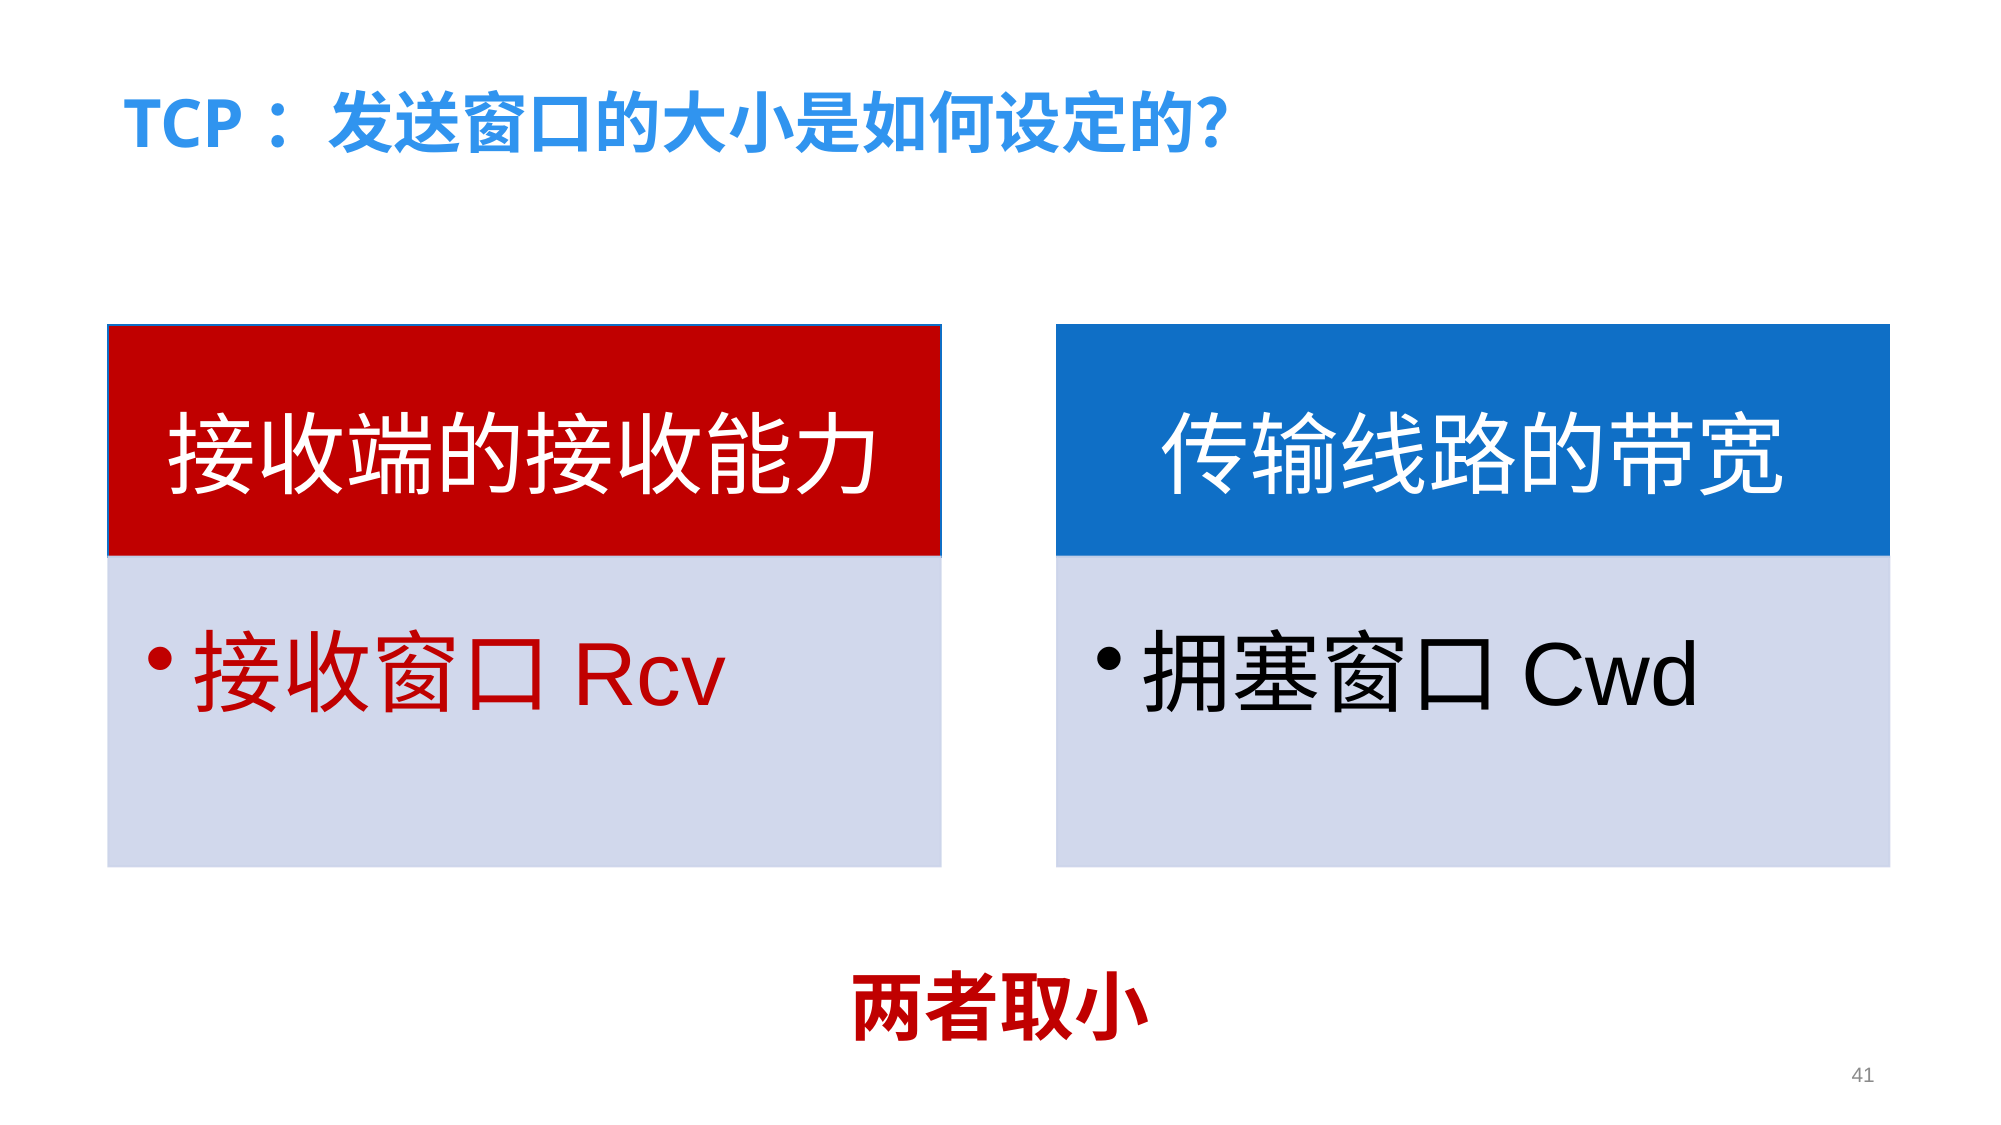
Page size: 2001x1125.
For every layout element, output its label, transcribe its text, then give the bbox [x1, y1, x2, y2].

text_box 两者取小 [829, 1007, 1171, 1057]
slide_number 41 [1274, 1051, 1890, 1097]
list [108, 185, 1890, 1007]
title TCP：发送窗口的大小是如何设定的？ [108, 21, 1890, 169]
